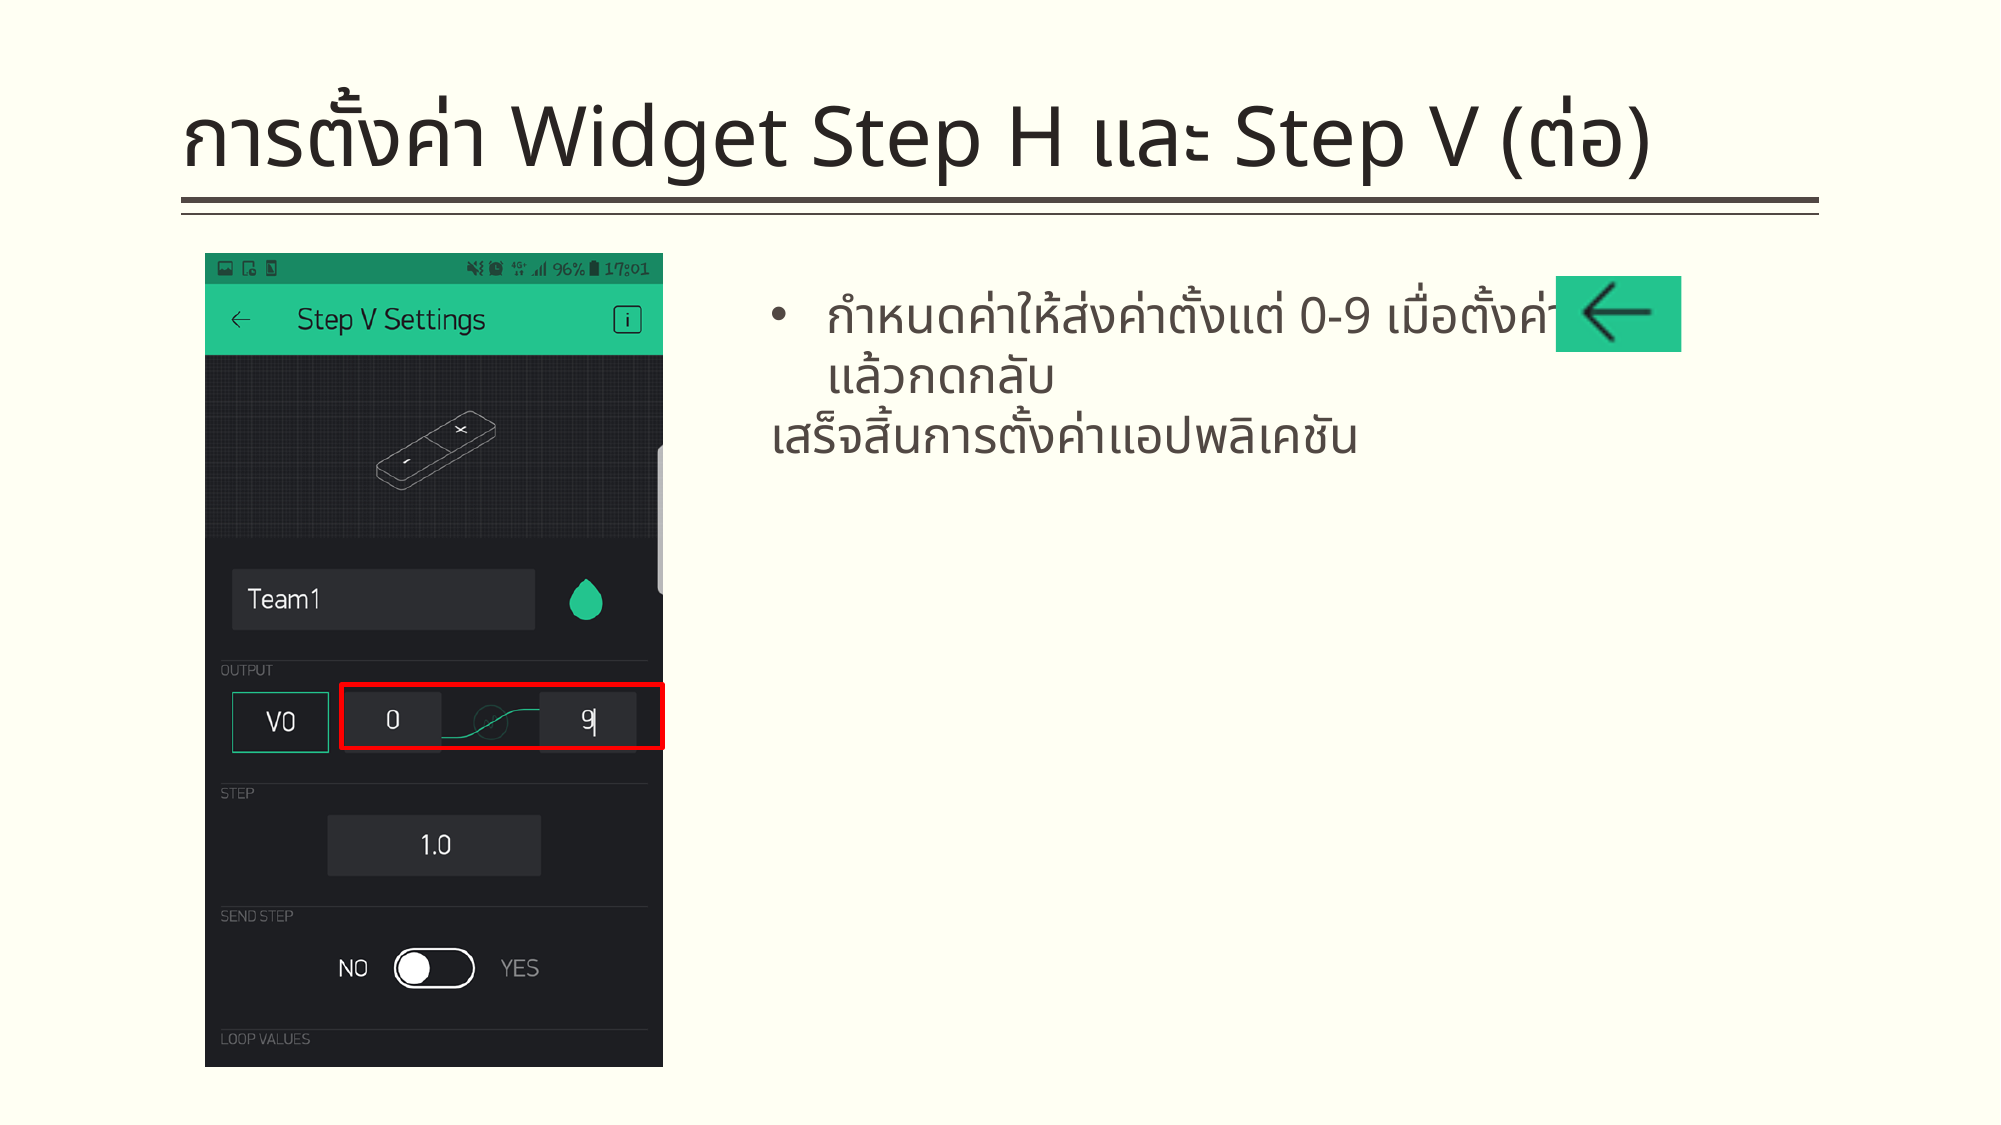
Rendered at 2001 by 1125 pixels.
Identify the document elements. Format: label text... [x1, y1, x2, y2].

text_box กำหนดค่าให้ส่งค่าตั้งแต่ 0-9 เมื่อตั้งค่าเสร็จแล้วกดกลับ เสร็จสิ้นการตั้งค่าแอปพลิเคชัน [755, 276, 1710, 471]
title การตั้งค่า Widget Step H และ Step V (ต่อ) [181, 12, 1819, 193]
picture [1555, 275, 1682, 352]
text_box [205, 253, 663, 1067]
